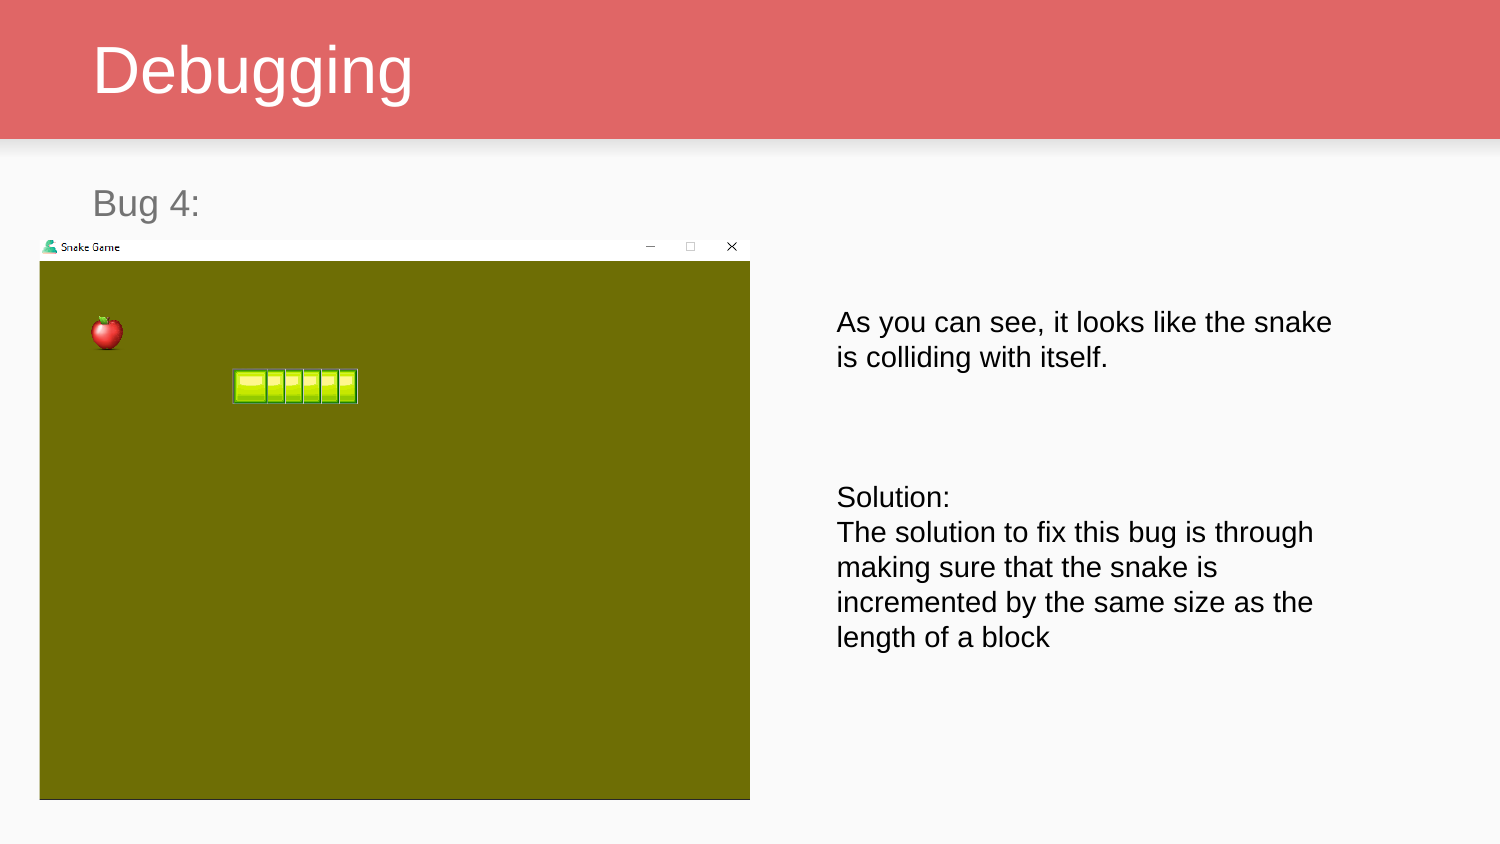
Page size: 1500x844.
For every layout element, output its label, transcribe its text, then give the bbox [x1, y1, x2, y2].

title Debugging [77, 0, 1427, 123]
text_box As you can see, it looks like the snake is colliding with itself. Solution: The solution to fix this bug is through making sure that the snake is incremented by the same size as the length of a block [821, 288, 1360, 669]
picture [39, 239, 751, 800]
list Bug 4: [77, 156, 1427, 760]
